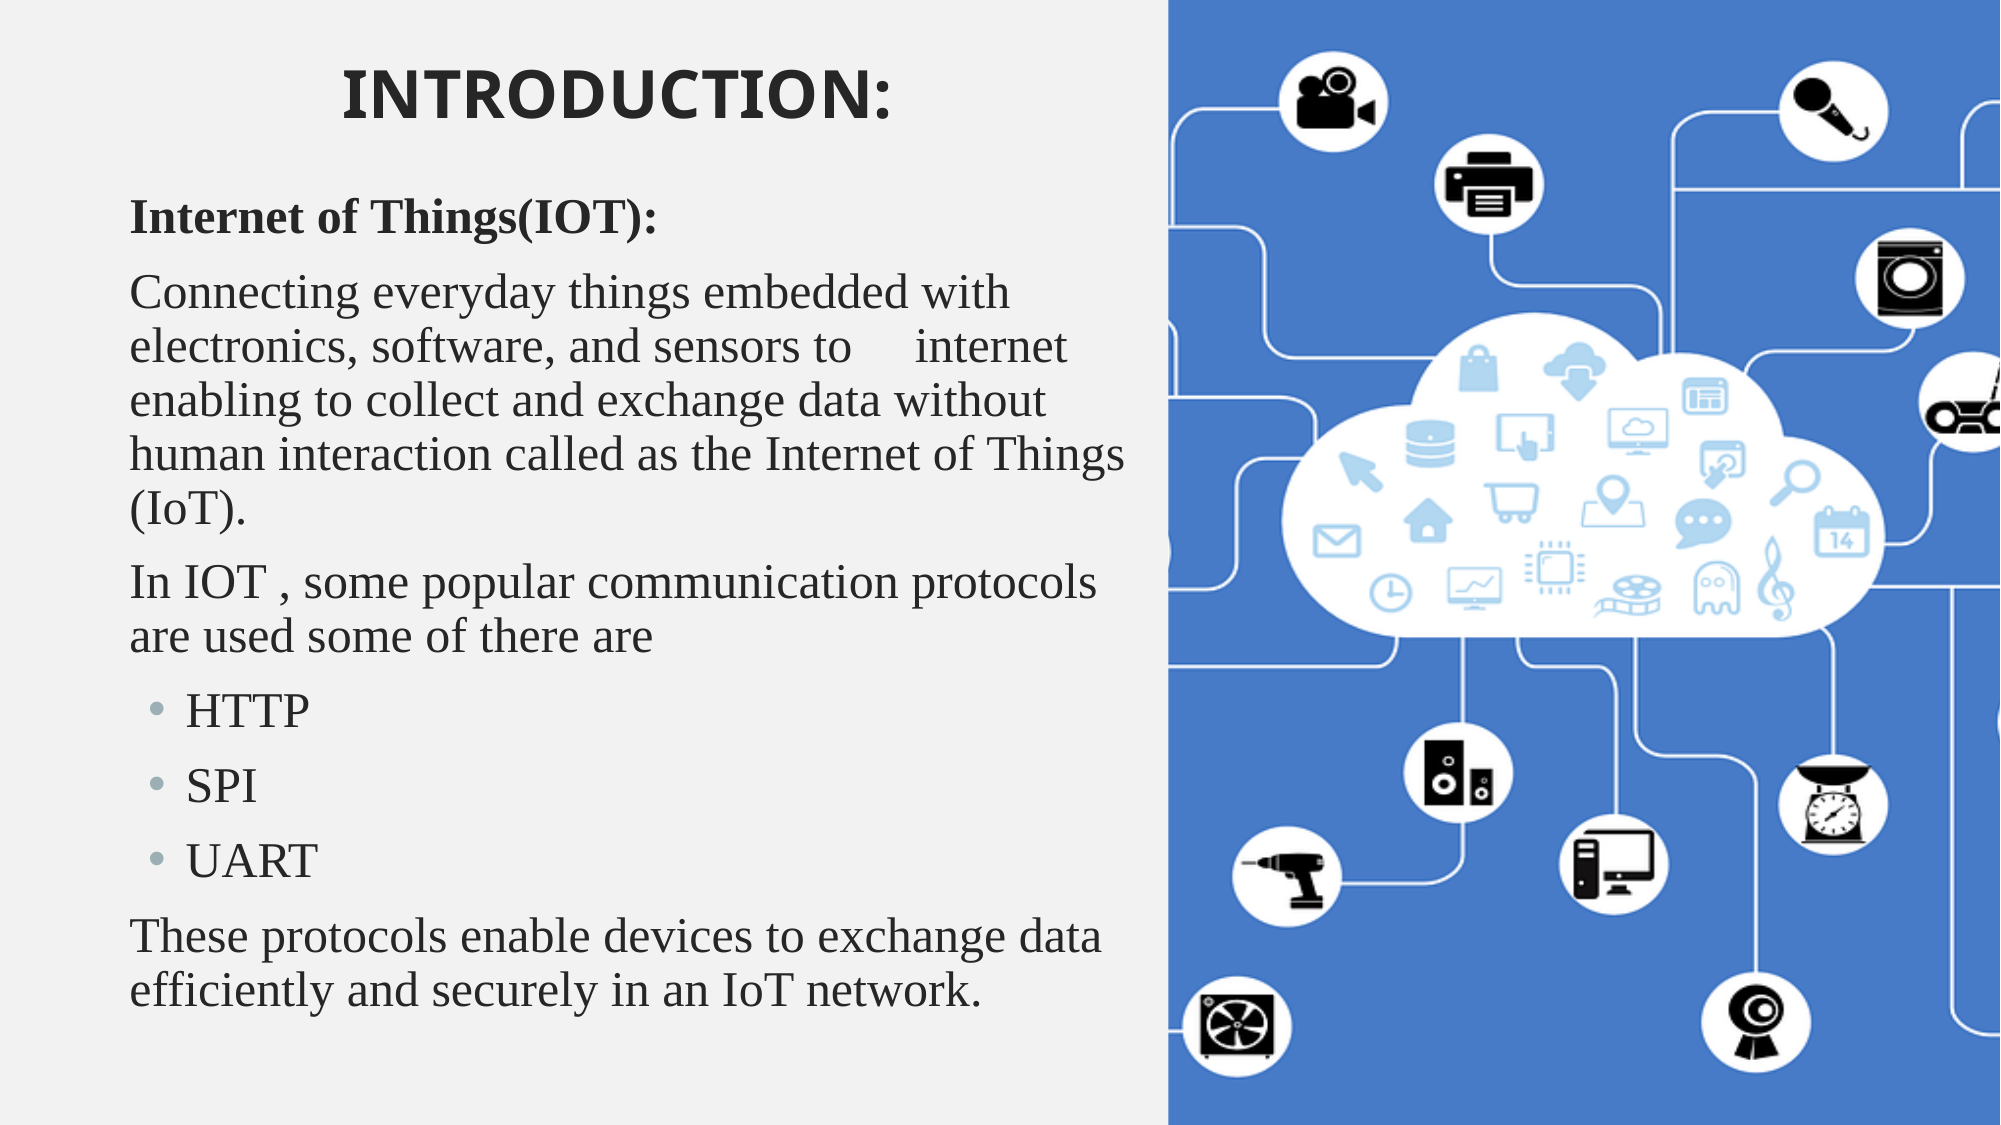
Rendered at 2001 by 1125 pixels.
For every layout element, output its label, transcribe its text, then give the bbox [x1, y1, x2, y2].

picture [1168, 0, 2000, 1125]
text_box Internet of Things(IOT): Connecting everyday things embedded with electronics, software, and sensors to internet enabling to collect and exchange data without human interaction called as the Internet of Things (IoT). In IOT , some popular communication protocols are used some of there are HTTP SPI UART These protocols enable devices to exchange data efficiently and securely in an IoT network. [114, 182, 1162, 735]
text_box INTRODUCTION: [235, 0, 1000, 182]
